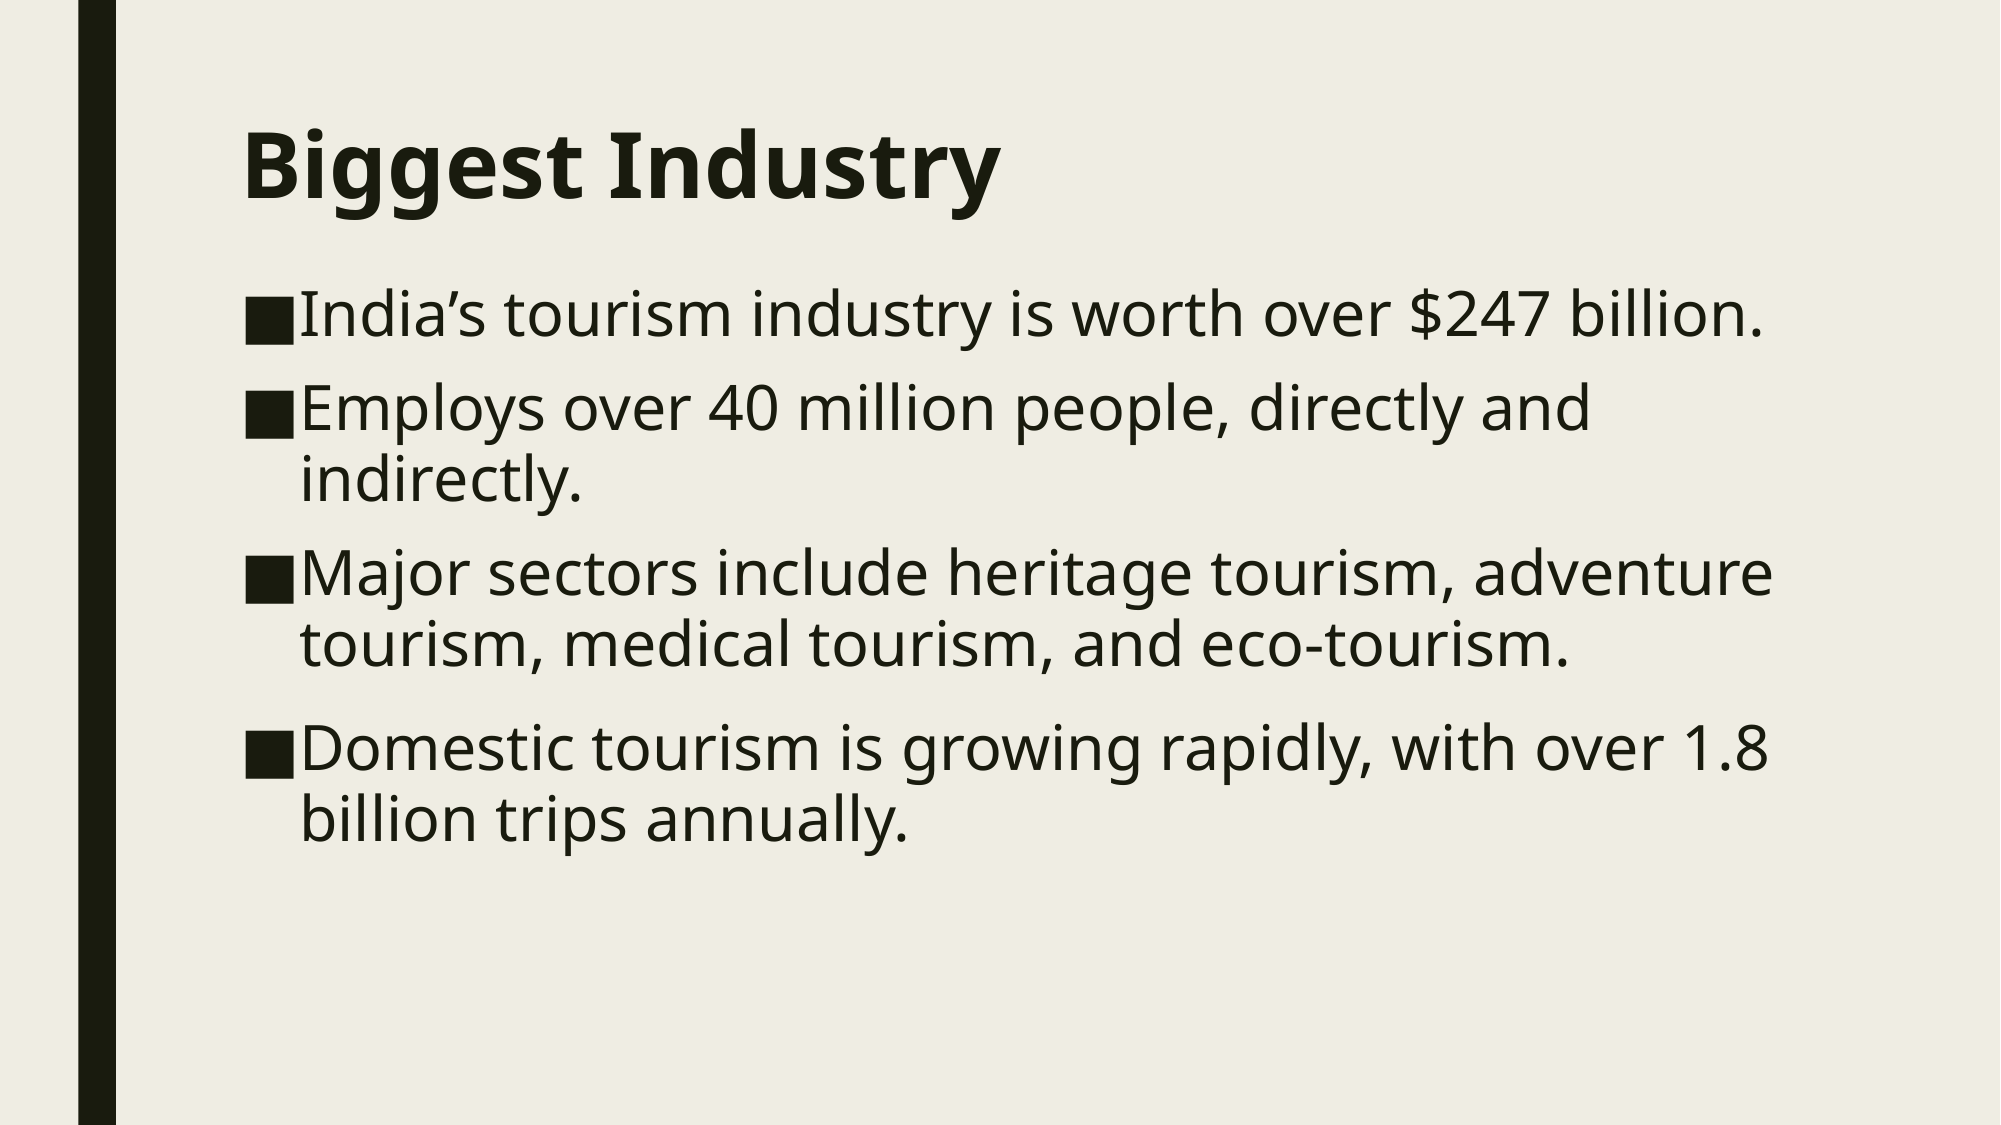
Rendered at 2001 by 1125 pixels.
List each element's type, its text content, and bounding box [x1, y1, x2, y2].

list India’s tourism industry is worth over $247 billion. Employs over 40 million people, directly and indirectly. Major sectors include heritage tourism, adventure tourism, medical tourism, and eco-tourism. Domestic tourism is growing rapidly, with over 1.8 billion trips annually. [225, 272, 1800, 963]
title Biggest Industry [225, 112, 1800, 272]
